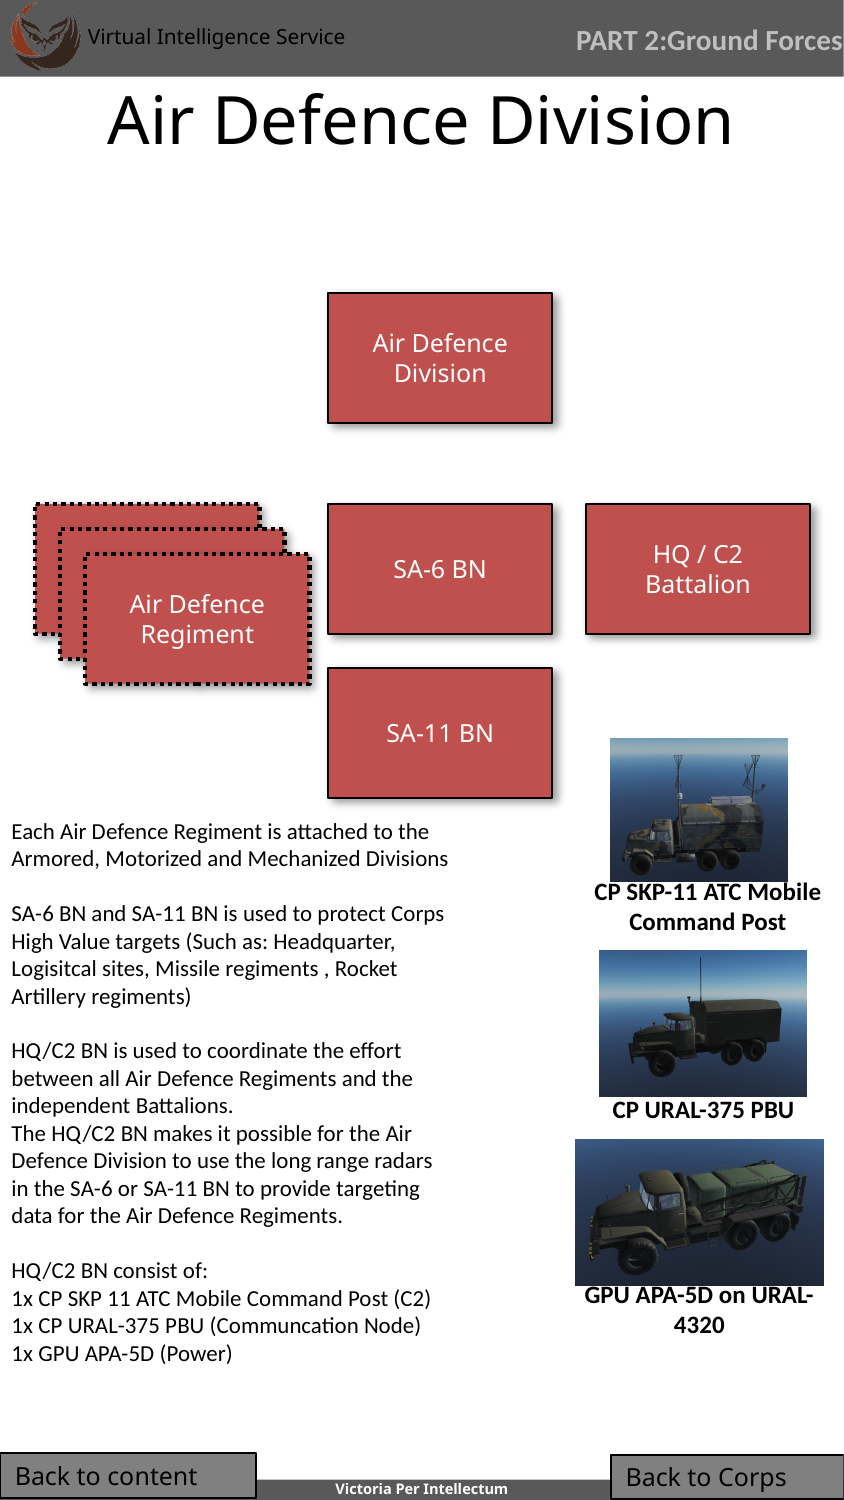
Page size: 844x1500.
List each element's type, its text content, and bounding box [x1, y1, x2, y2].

picture [598, 950, 808, 1097]
text_box Air Defence Regiment [33, 502, 262, 636]
text_box Each Air Defence Regiment is attached to the Armored, Motorized and Mechanized Divisions SA-6 BN and SA-11 BN is used to protect Corps High Value targets (Such as: Headquarter, Logisitcal sites, Missile regiments , Rocket Artillery regiments) HQ/C2 BN is used to coordinate the effort between all Air Defence Regiments and the independent Battalions. The HQ/C2 BN makes it possible for the Air Defence Division to use the long range radars in the SA-6 or SA-11 BN to provide targeting data for the Air Defence Regiments. HQ/C2 BN consist of: 1x CP SKP 11 ATC Mobile Command Post (C2) 1x CP URAL-375 PBU (Communcation Node) 1x GPU APA-5D (Power) [0, 809, 470, 1401]
text_box Air Defence Regiment [83, 552, 312, 686]
text_box Back to content [0, 1453, 257, 1498]
title Air Defence Division [0, 76, 844, 160]
text_box HQ / C2 Battalion [584, 502, 812, 636]
picture [575, 1139, 824, 1286]
picture [610, 737, 789, 882]
text_box Air Defence Division [326, 291, 554, 425]
text_box Back to Corps [610, 1454, 844, 1500]
picture [0, 0, 88, 76]
text_box GPU APA-5D on URAL-4320 [563, 1271, 836, 1346]
text_box CP SKP-11 ATC Mobile Command Post [572, 868, 844, 943]
text_box Air Defence Regiment [58, 527, 287, 661]
text_box CP URAL-375 PBU [587, 1085, 821, 1131]
text_box SA-6 BN [326, 502, 554, 636]
text_box PART 2:Ground Forces [551, 0, 844, 77]
text_box SA-11 BN [326, 666, 554, 800]
